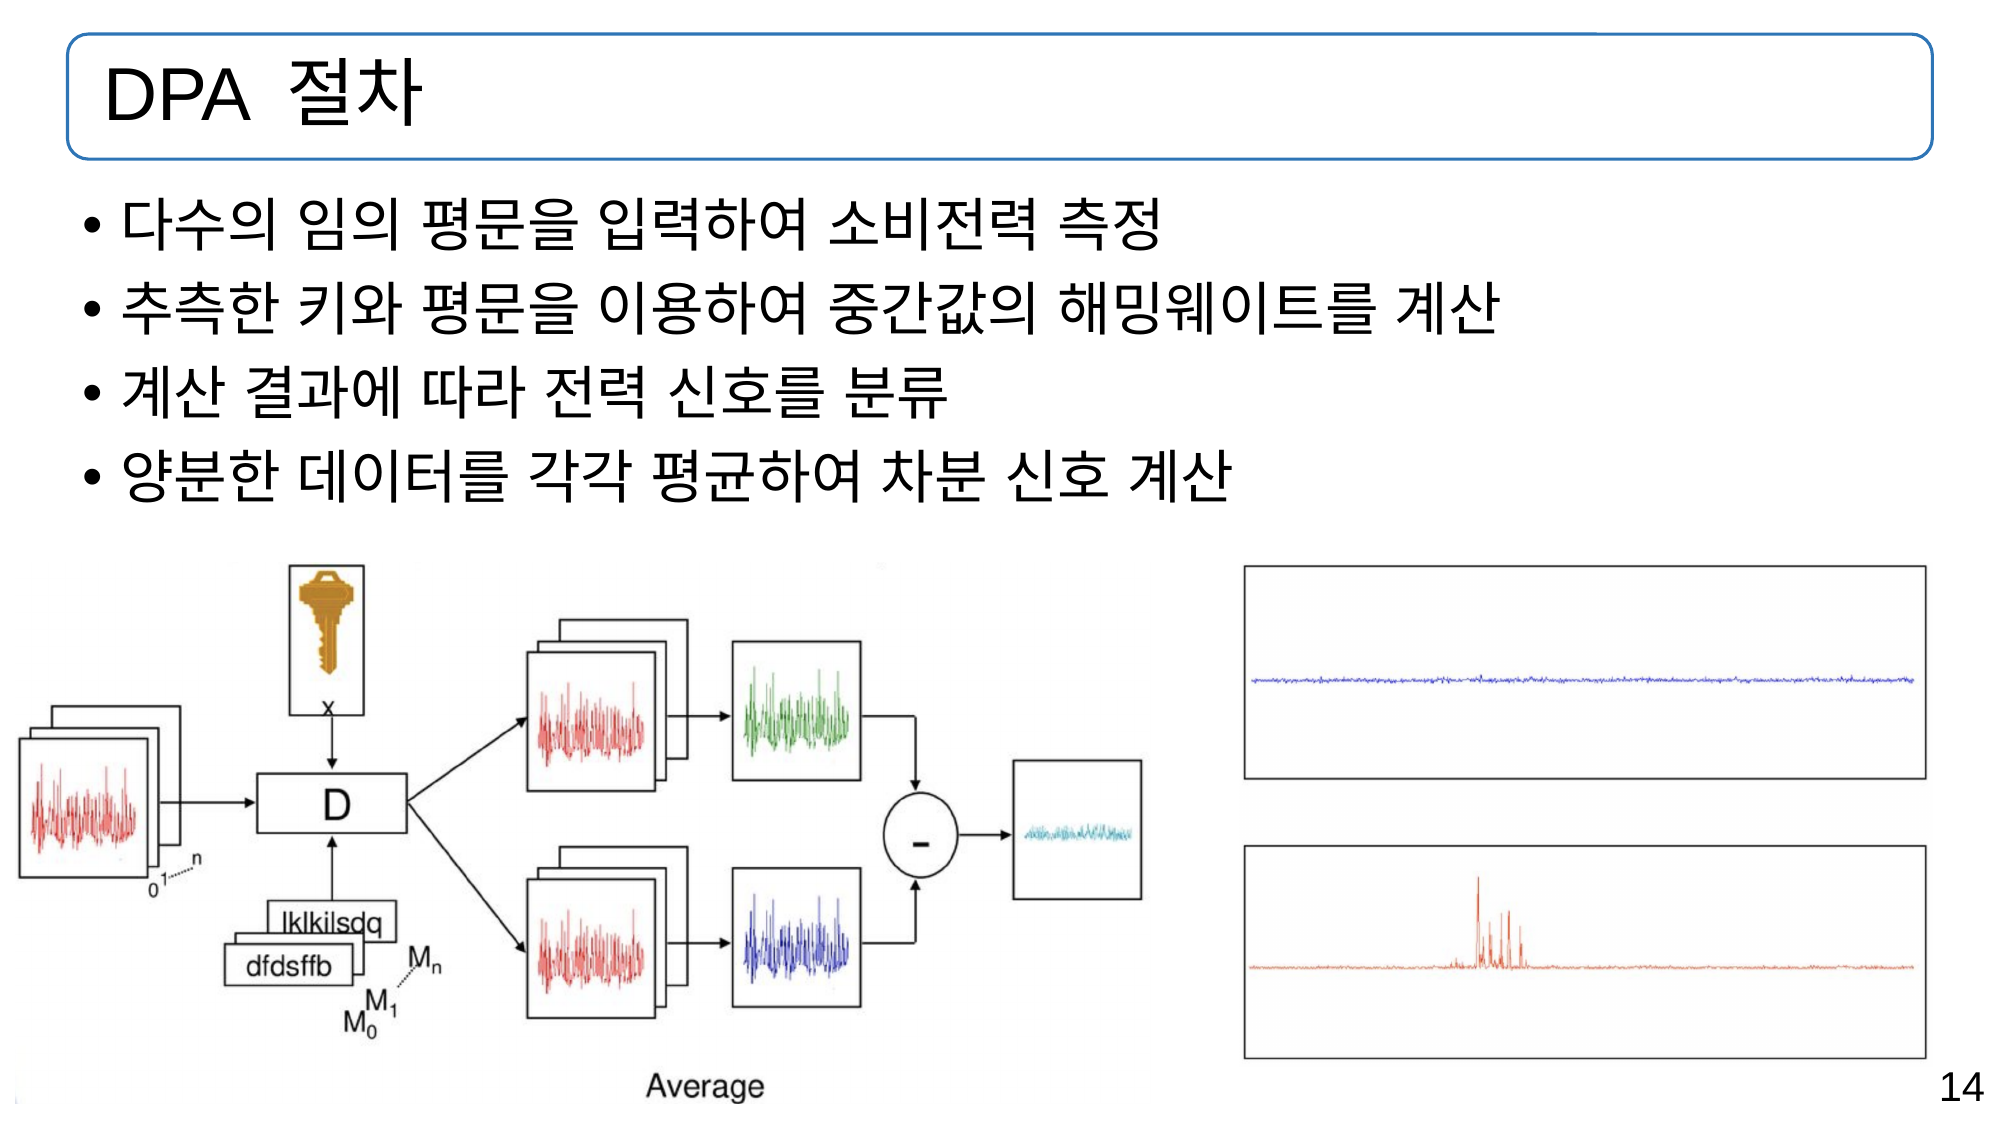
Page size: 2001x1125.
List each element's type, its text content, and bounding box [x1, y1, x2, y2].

list 다수의 임의 평문을 입력하여 소비전력 측정 추측한 키와 평문을 이용하여 중간값의 해밍웨이트를 계산 계산 결과에 따라 전력 신호를 분류 양분한 데이터를 각각 평균하여 차분 신호 계산 [67, 189, 1933, 1109]
picture [1239, 562, 1933, 1067]
picture [15, 562, 1151, 1104]
title DPA 절차 [67, 34, 1933, 160]
